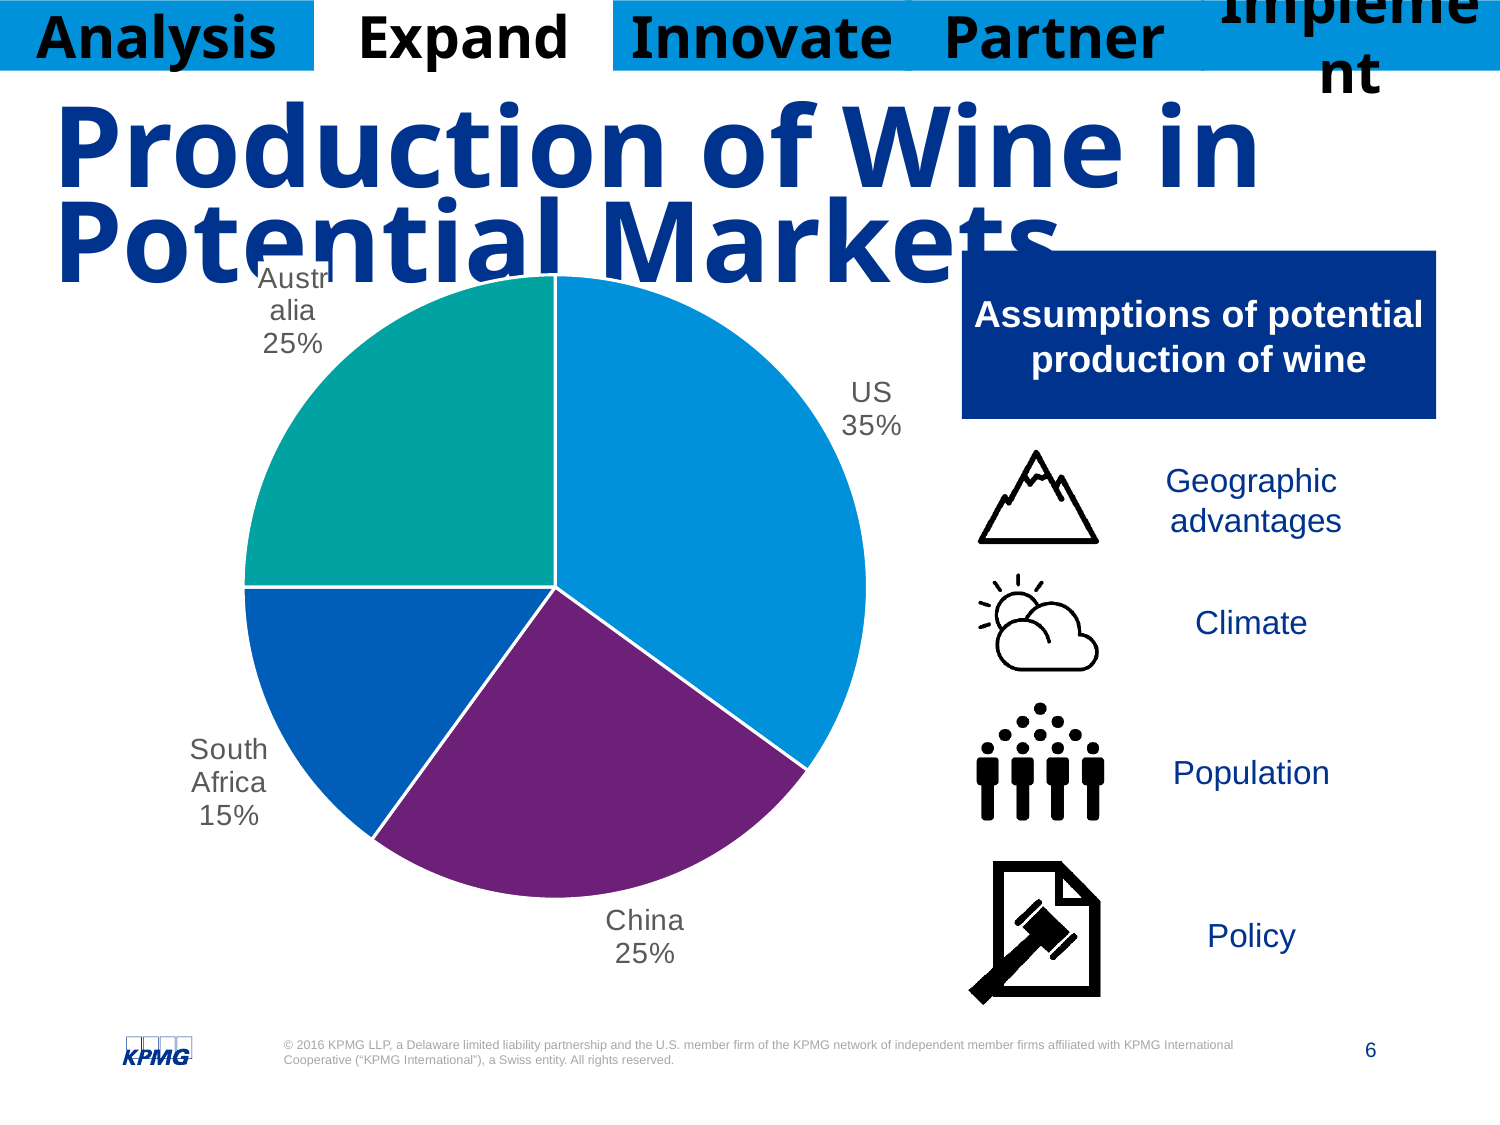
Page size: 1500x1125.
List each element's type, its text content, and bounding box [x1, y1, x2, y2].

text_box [966, 561, 1397, 681]
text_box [960, 861, 1397, 1005]
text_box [966, 442, 1397, 557]
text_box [72, 215, 1437, 1010]
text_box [972, 698, 1397, 823]
text_box Production of Wine in Potential Markets [52, 112, 1306, 198]
